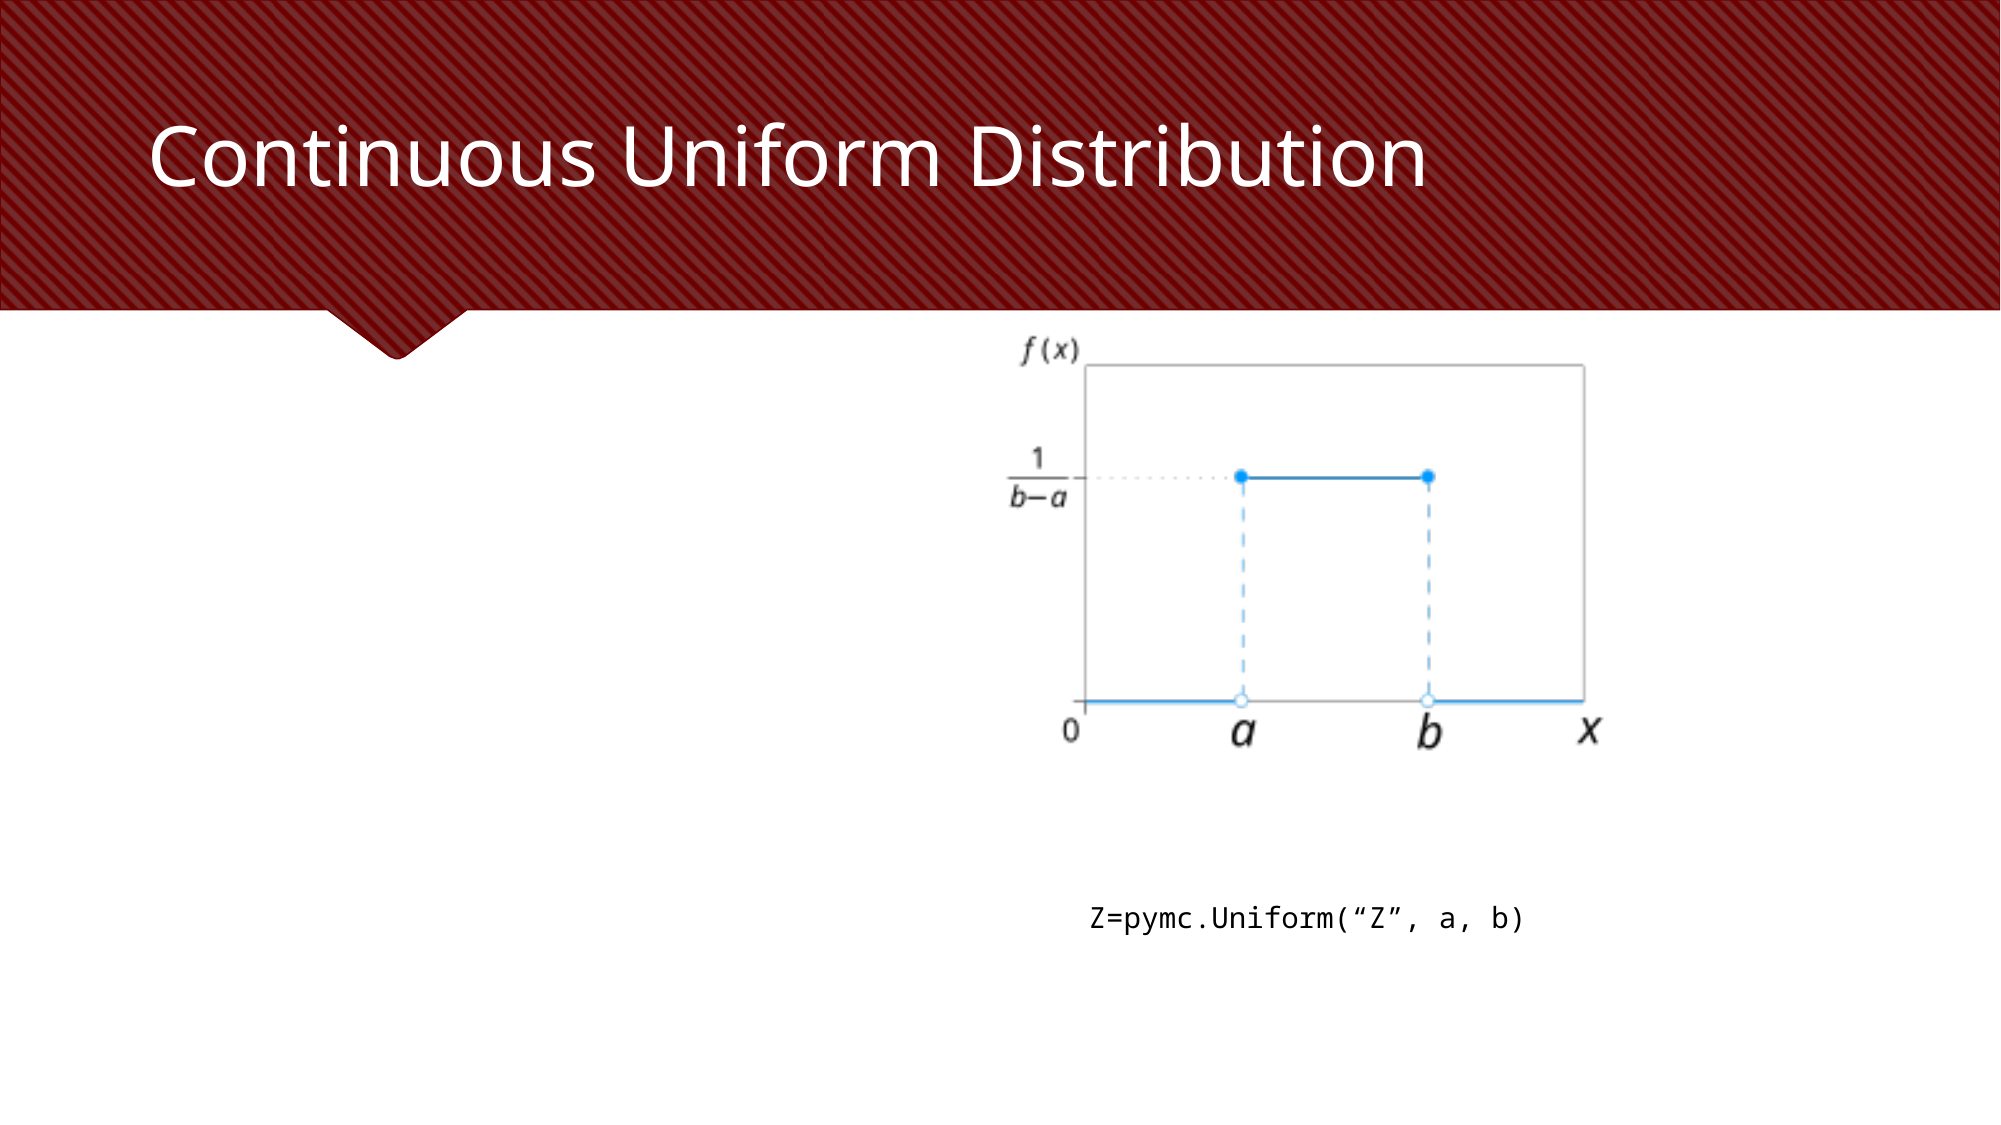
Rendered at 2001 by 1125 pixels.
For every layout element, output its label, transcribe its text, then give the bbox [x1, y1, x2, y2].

picture [991, 317, 1619, 767]
text_box Z=pymc.Uniform(“Z”, a, b) [1073, 892, 1541, 943]
title Continuous Uniform Distribution [132, 73, 1868, 233]
